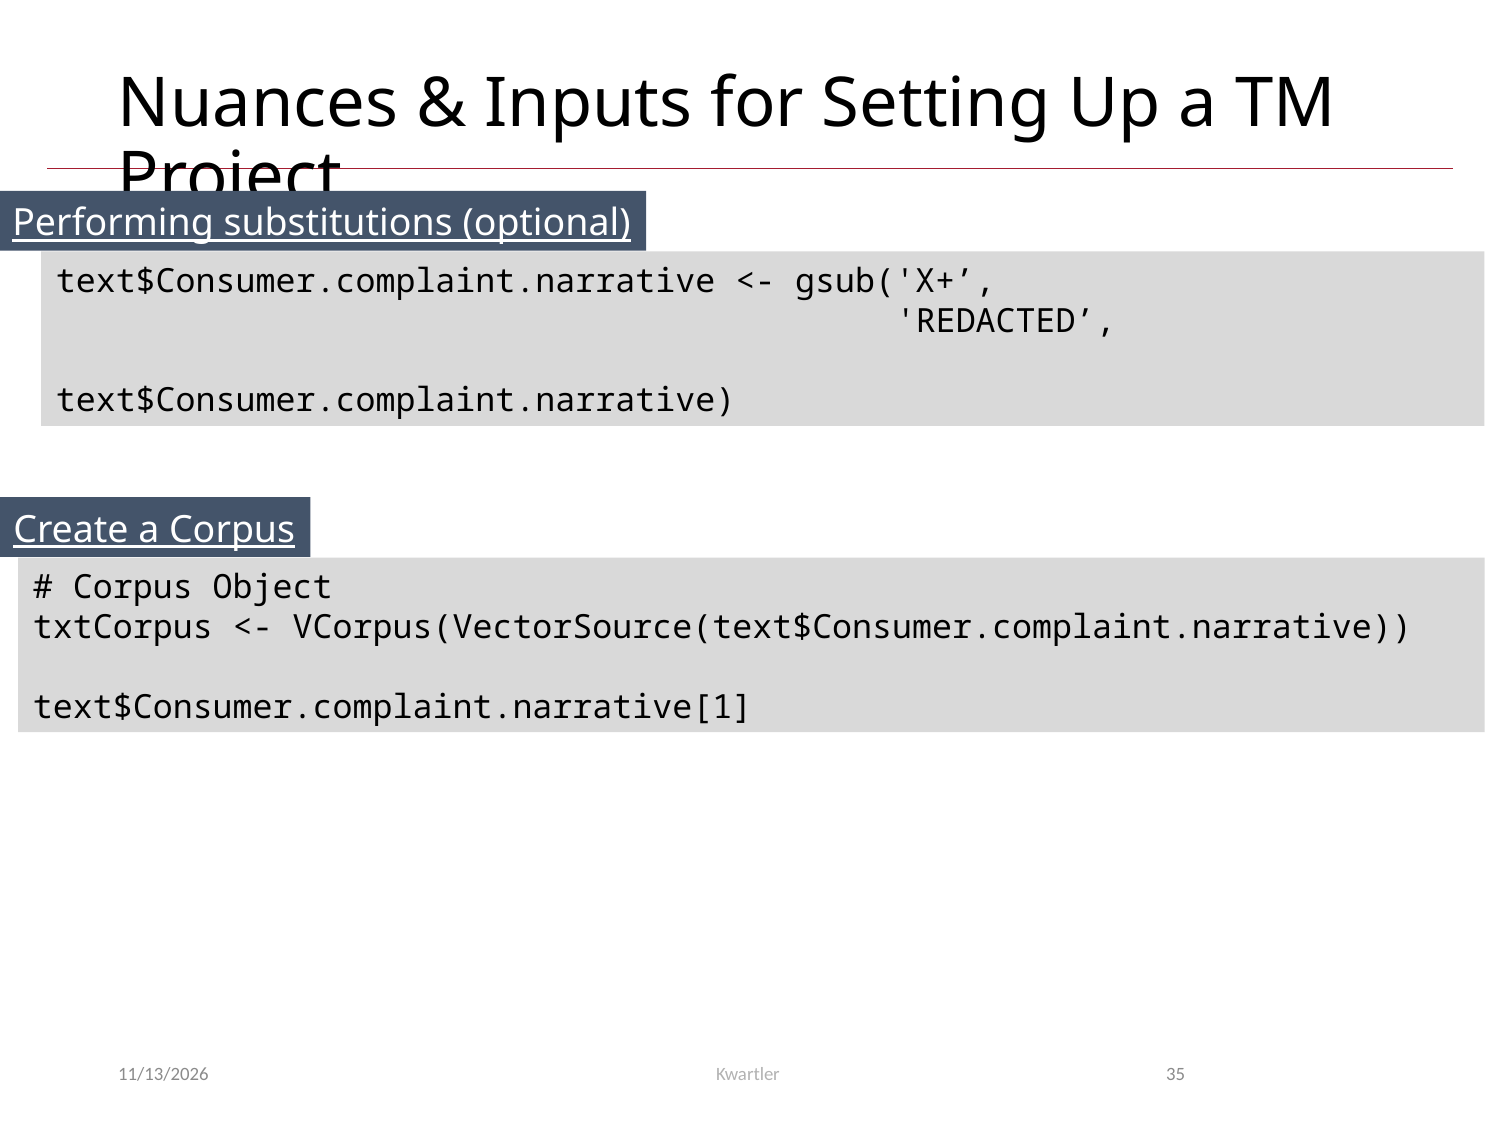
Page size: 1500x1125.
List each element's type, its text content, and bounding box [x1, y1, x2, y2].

text_box # Corpus Object txtCorpus <- VCorpus(VectorSource(text$Consumer.complaint.narrative)) text$Consumer.complaint.narrative[1] [18, 557, 1485, 733]
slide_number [103, 1042, 441, 1103]
text_box Performing substitutions (optional) [0, 190, 647, 251]
slide_number 35 [1059, 1042, 1200, 1103]
title Nuances & Inputs for Setting Up a TM Project [103, 59, 1397, 157]
text_box text$Consumer.complaint.narrative <- gsub('X+’, 'REDACTED’, text$Consumer.complaint.narrative) [41, 251, 1485, 426]
text_box Create a Corpus [0, 497, 311, 557]
footer Kwartler [496, 1042, 1004, 1103]
